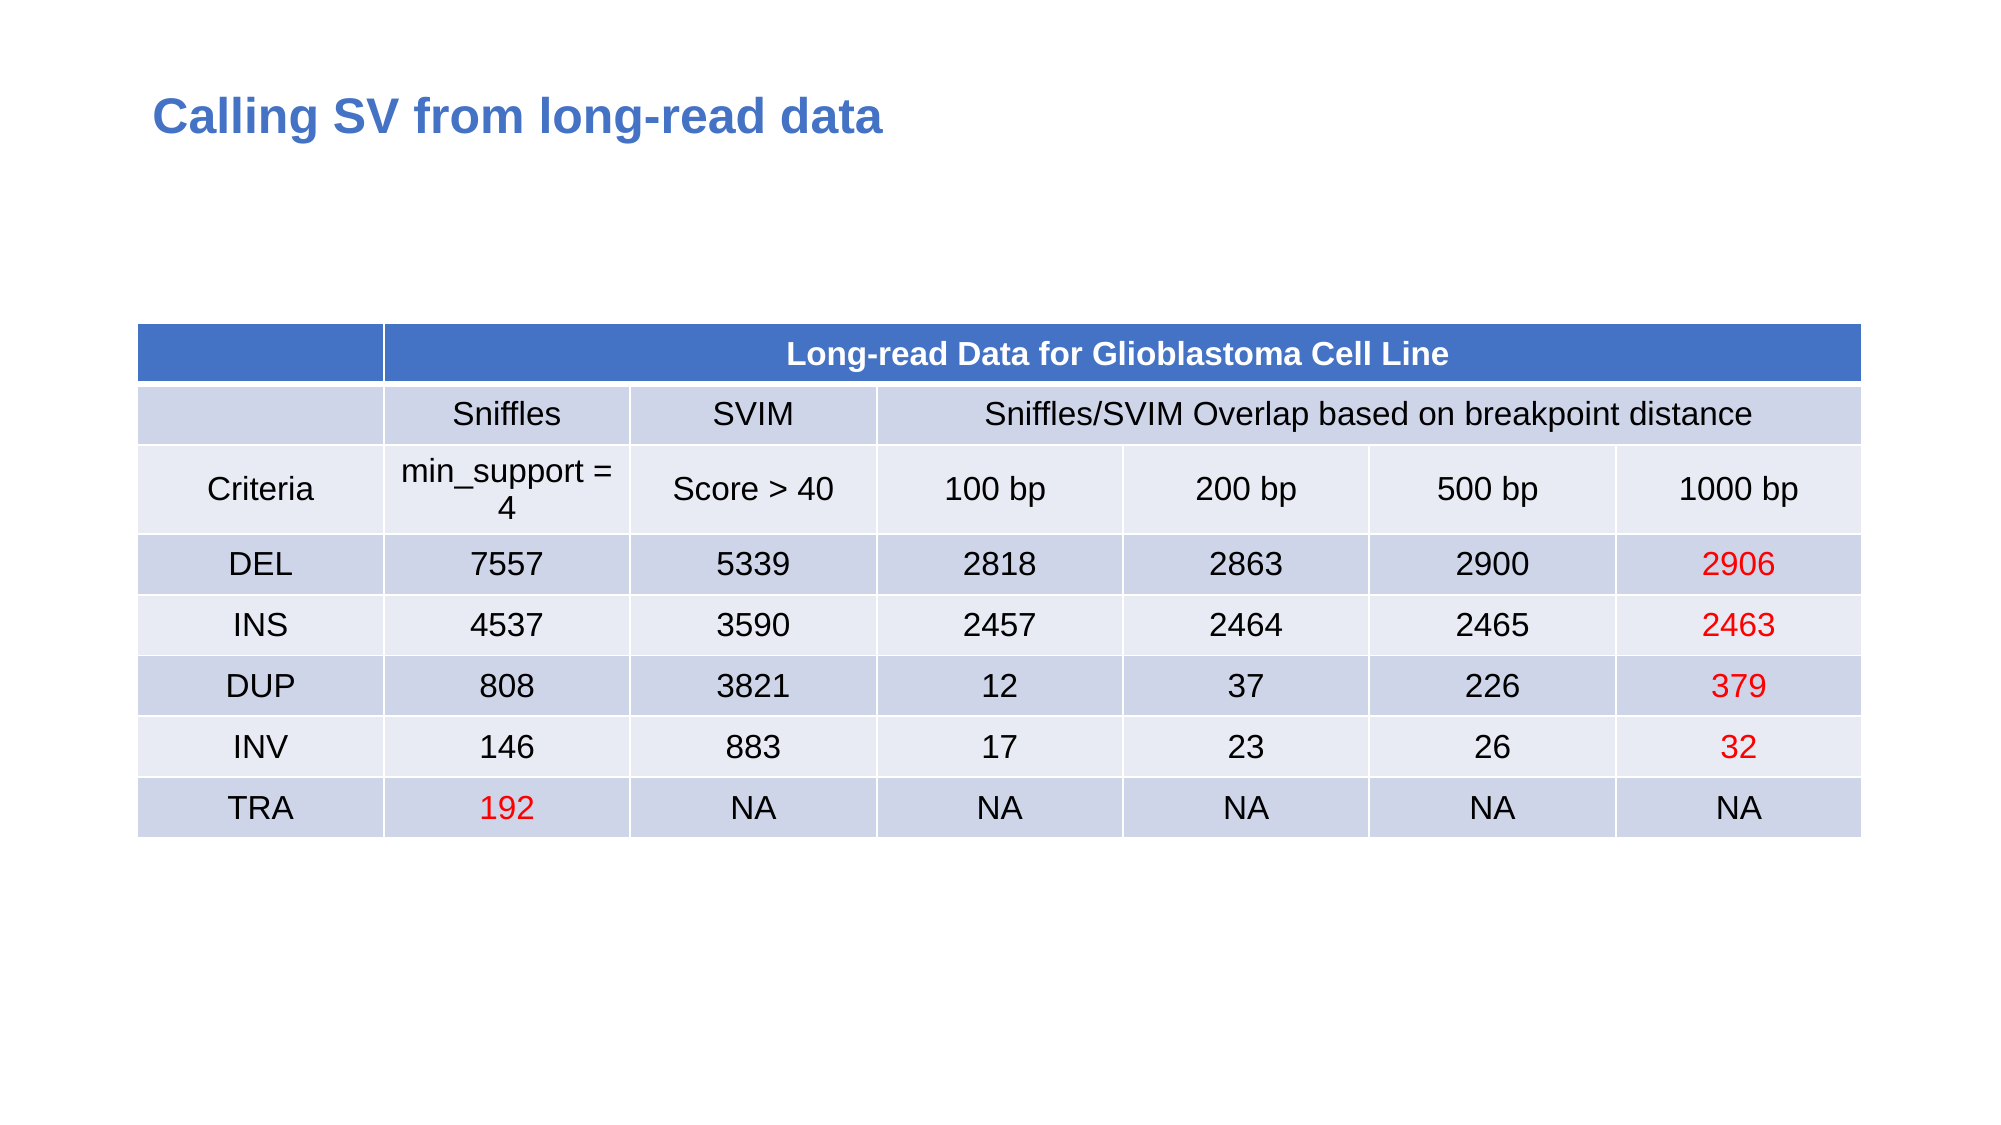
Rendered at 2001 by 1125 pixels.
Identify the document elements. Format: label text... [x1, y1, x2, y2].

table_cell NA [1370, 778, 1615, 837]
table_cell 883 [631, 717, 876, 776]
table_cell Sniffles [385, 387, 629, 444]
table_cell Criteria [138, 446, 383, 533]
table_cell NA [631, 778, 876, 837]
table_cell 2457 [878, 596, 1122, 655]
table_cell 2464 [1124, 596, 1368, 655]
table_cell SVIM [631, 387, 876, 444]
table_cell 500 bp [1370, 446, 1615, 533]
table_header Long-read Data for Glioblastoma Cell Line [385, 324, 1861, 381]
table_cell 379 [1617, 656, 1861, 715]
table_cell 2463 [1617, 596, 1861, 655]
table_cell 5339 [631, 535, 876, 594]
table_cell 26 [1370, 717, 1615, 776]
table_cell NA [1617, 778, 1861, 837]
table_cell 12 [878, 656, 1122, 715]
table_cell 2863 [1124, 535, 1368, 594]
table_cell Score > 40 [631, 446, 876, 533]
table_cell 3590 [631, 596, 876, 655]
table_cell 7557 [385, 535, 629, 594]
table_cell NA [1124, 778, 1368, 837]
table_cell 17 [878, 717, 1122, 776]
table_cell min_support = 4 [385, 446, 629, 533]
table_cell 2465 [1370, 596, 1615, 655]
table_cell 2906 [1617, 535, 1861, 594]
table_cell 37 [1124, 656, 1368, 715]
table_cell 146 [385, 717, 629, 776]
table_cell INS [138, 596, 383, 655]
table_cell 808 [385, 656, 629, 715]
table_cell 192 [385, 778, 629, 837]
table_cell 2900 [1370, 535, 1615, 594]
table_header [138, 324, 383, 381]
table_cell 226 [1370, 656, 1615, 715]
table_cell 4537 [385, 596, 629, 655]
table_cell 3821 [631, 656, 876, 715]
table_cell 100 bp [878, 446, 1122, 533]
table_cell DEL [138, 535, 383, 594]
table_cell DUP [138, 656, 383, 715]
table_cell INV [138, 717, 383, 776]
table_cell [138, 387, 383, 444]
table_cell 1000 bp [1617, 446, 1861, 533]
table_cell TRA [138, 778, 383, 837]
table_cell NA [878, 778, 1122, 837]
table_cell 200 bp [1124, 446, 1368, 533]
title Calling SV from long-read data [137, 59, 1863, 176]
table_cell 23 [1124, 717, 1368, 776]
table_cell 32 [1617, 717, 1861, 776]
table_cell Sniffles/SVIM Overlap based on breakpoint distance [878, 387, 1861, 444]
table_cell 2818 [878, 535, 1122, 594]
